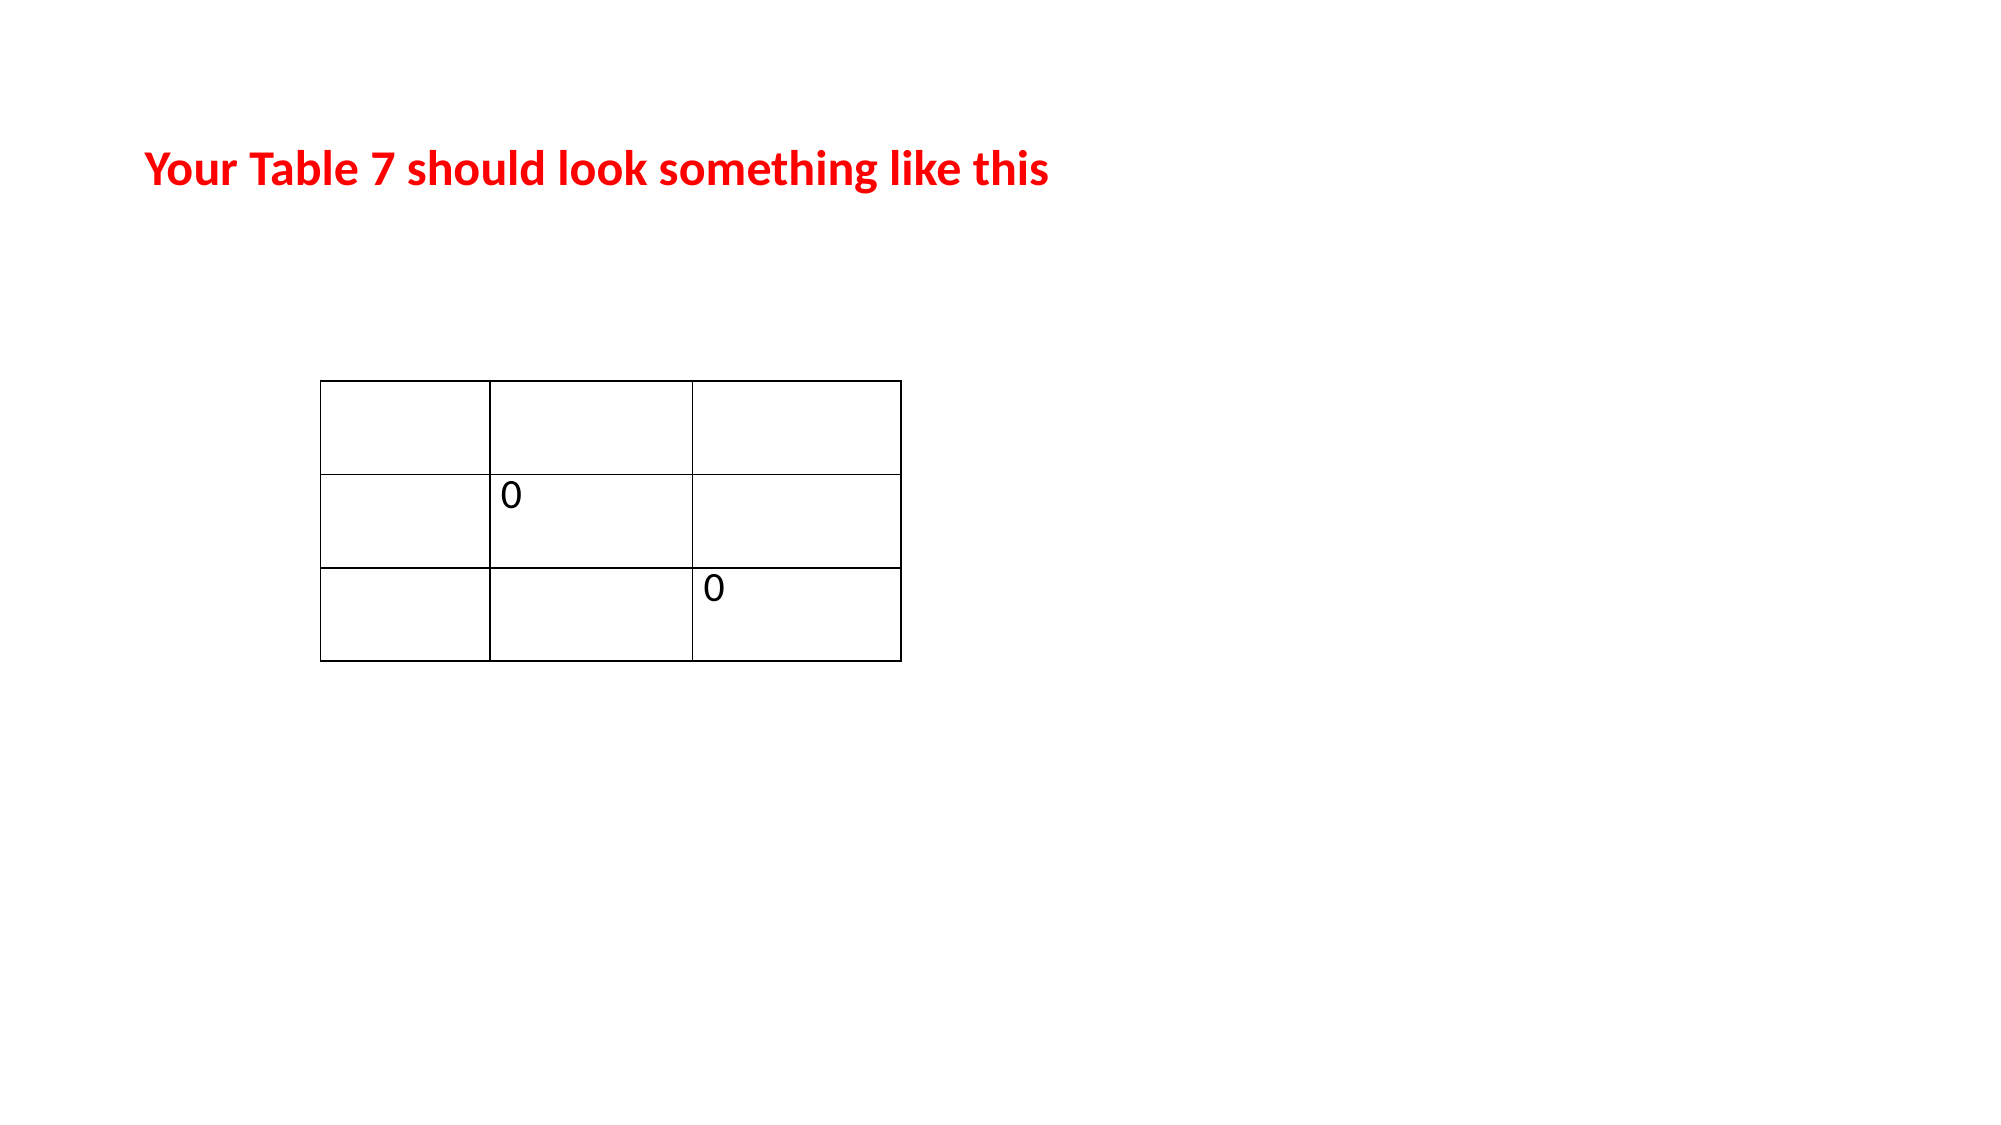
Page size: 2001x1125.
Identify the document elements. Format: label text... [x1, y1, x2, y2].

table_header [693, 382, 900, 474]
table_cell 0 [693, 569, 900, 660]
table_cell 0 [491, 475, 692, 567]
text_box Your Table 7 should look something like this [129, 134, 1349, 204]
table_cell [321, 475, 489, 567]
table_cell [693, 475, 900, 567]
table_header [321, 382, 489, 474]
table_cell [491, 569, 692, 660]
table_cell [321, 569, 489, 660]
table_header [491, 382, 692, 474]
